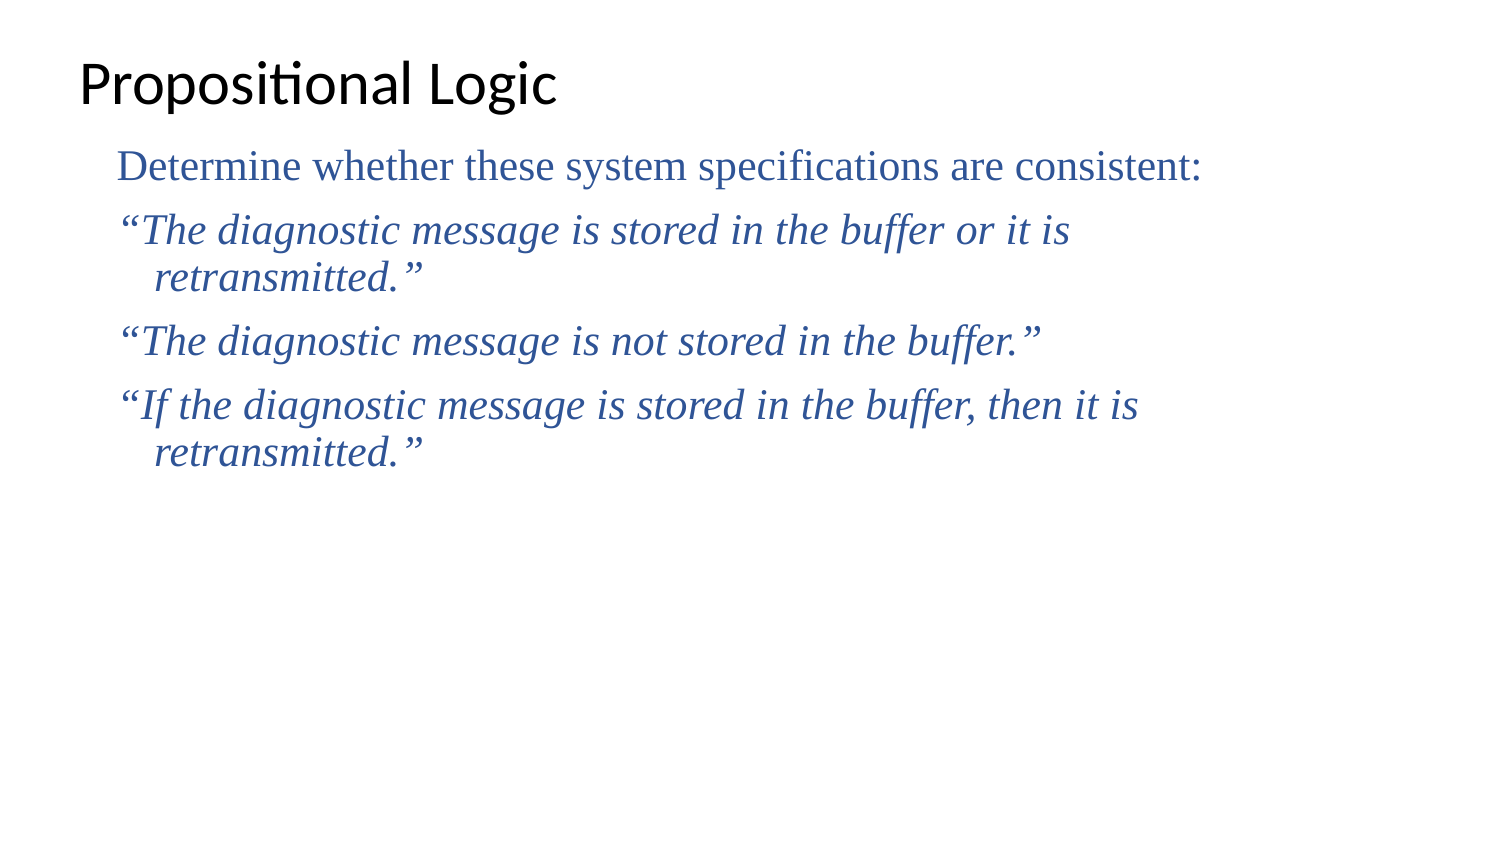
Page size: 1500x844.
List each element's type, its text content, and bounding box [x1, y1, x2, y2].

list Determine whether these system specifications are consistent: “The diagnostic message is stored in the buffer or it is retransmitted.” “The diagnostic message is not stored in the buffer.” “If the diagnostic message is stored in the buffer, then it is retransmitted.” [67, 136, 1362, 609]
title Propositional Logic [67, 45, 1362, 123]
